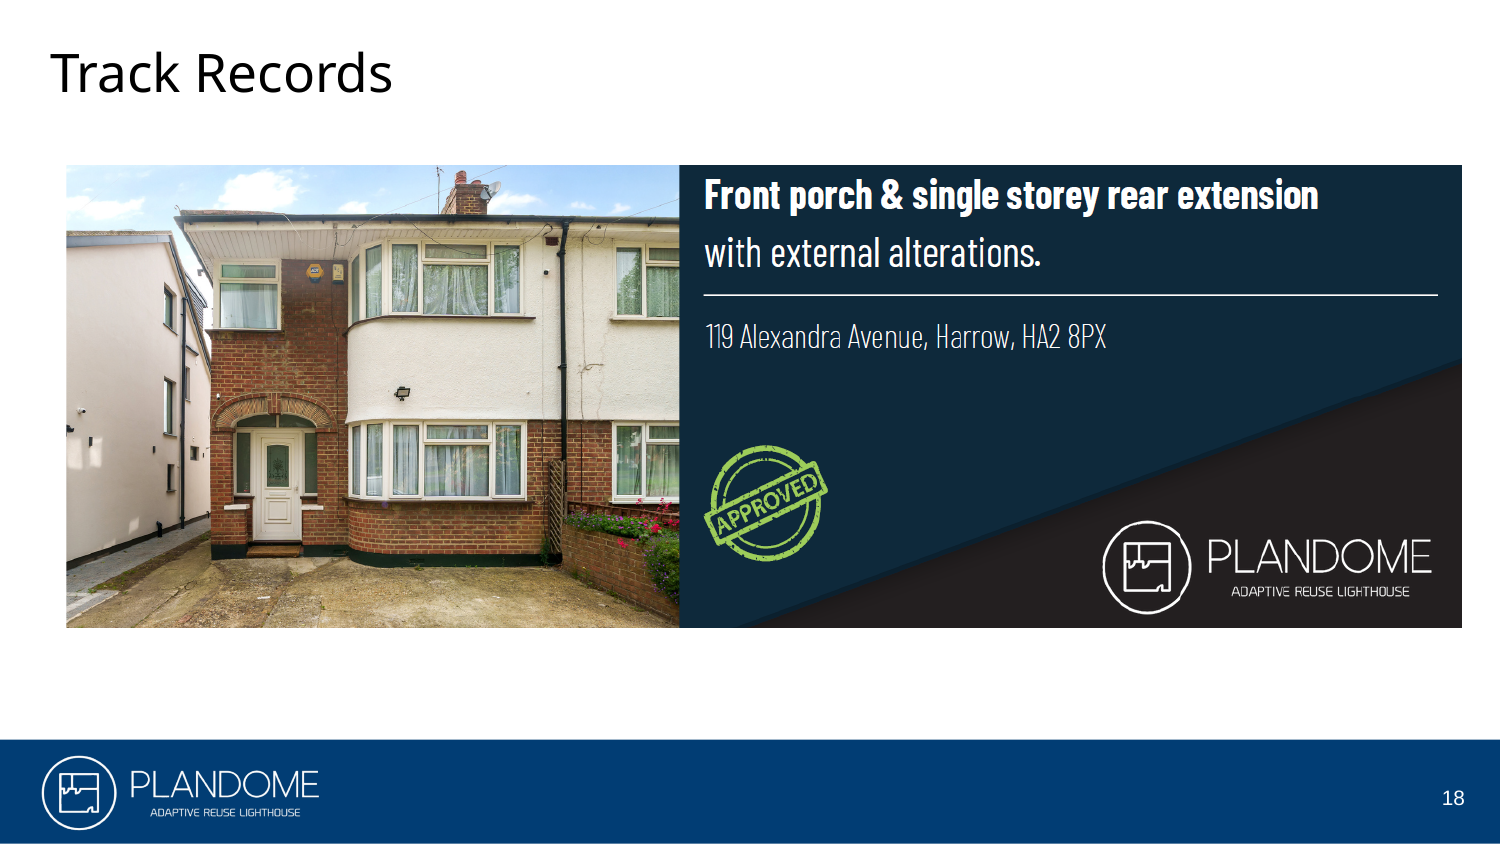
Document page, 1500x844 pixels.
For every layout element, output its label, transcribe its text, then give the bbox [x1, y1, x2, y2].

slide_number 18 [1389, 764, 1480, 830]
title Track Records [35, 24, 1433, 119]
picture [66, 164, 1462, 629]
picture [0, 649, 389, 844]
